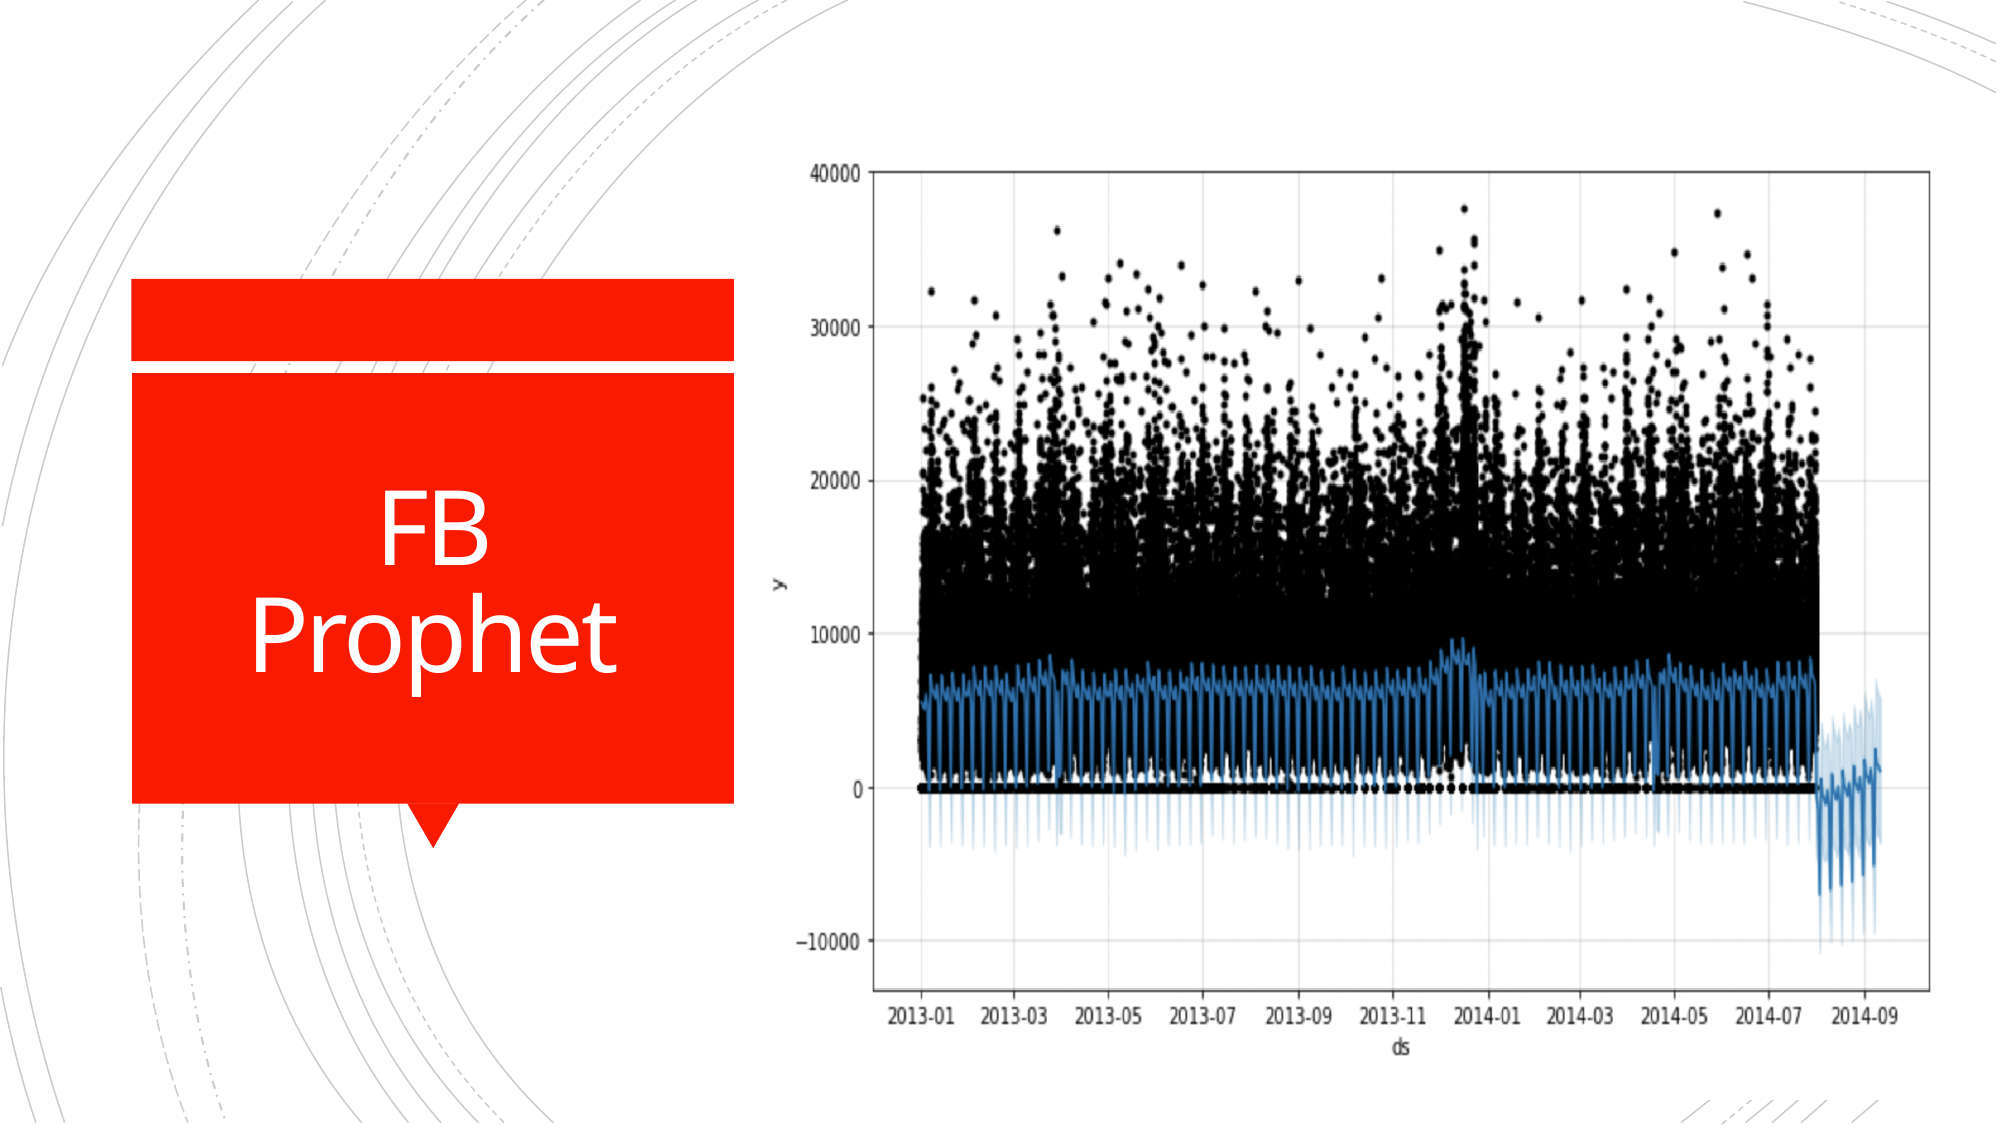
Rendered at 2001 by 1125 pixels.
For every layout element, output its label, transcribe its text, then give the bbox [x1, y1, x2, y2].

title FB Prophet [145, 385, 720, 789]
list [744, 141, 2000, 1101]
